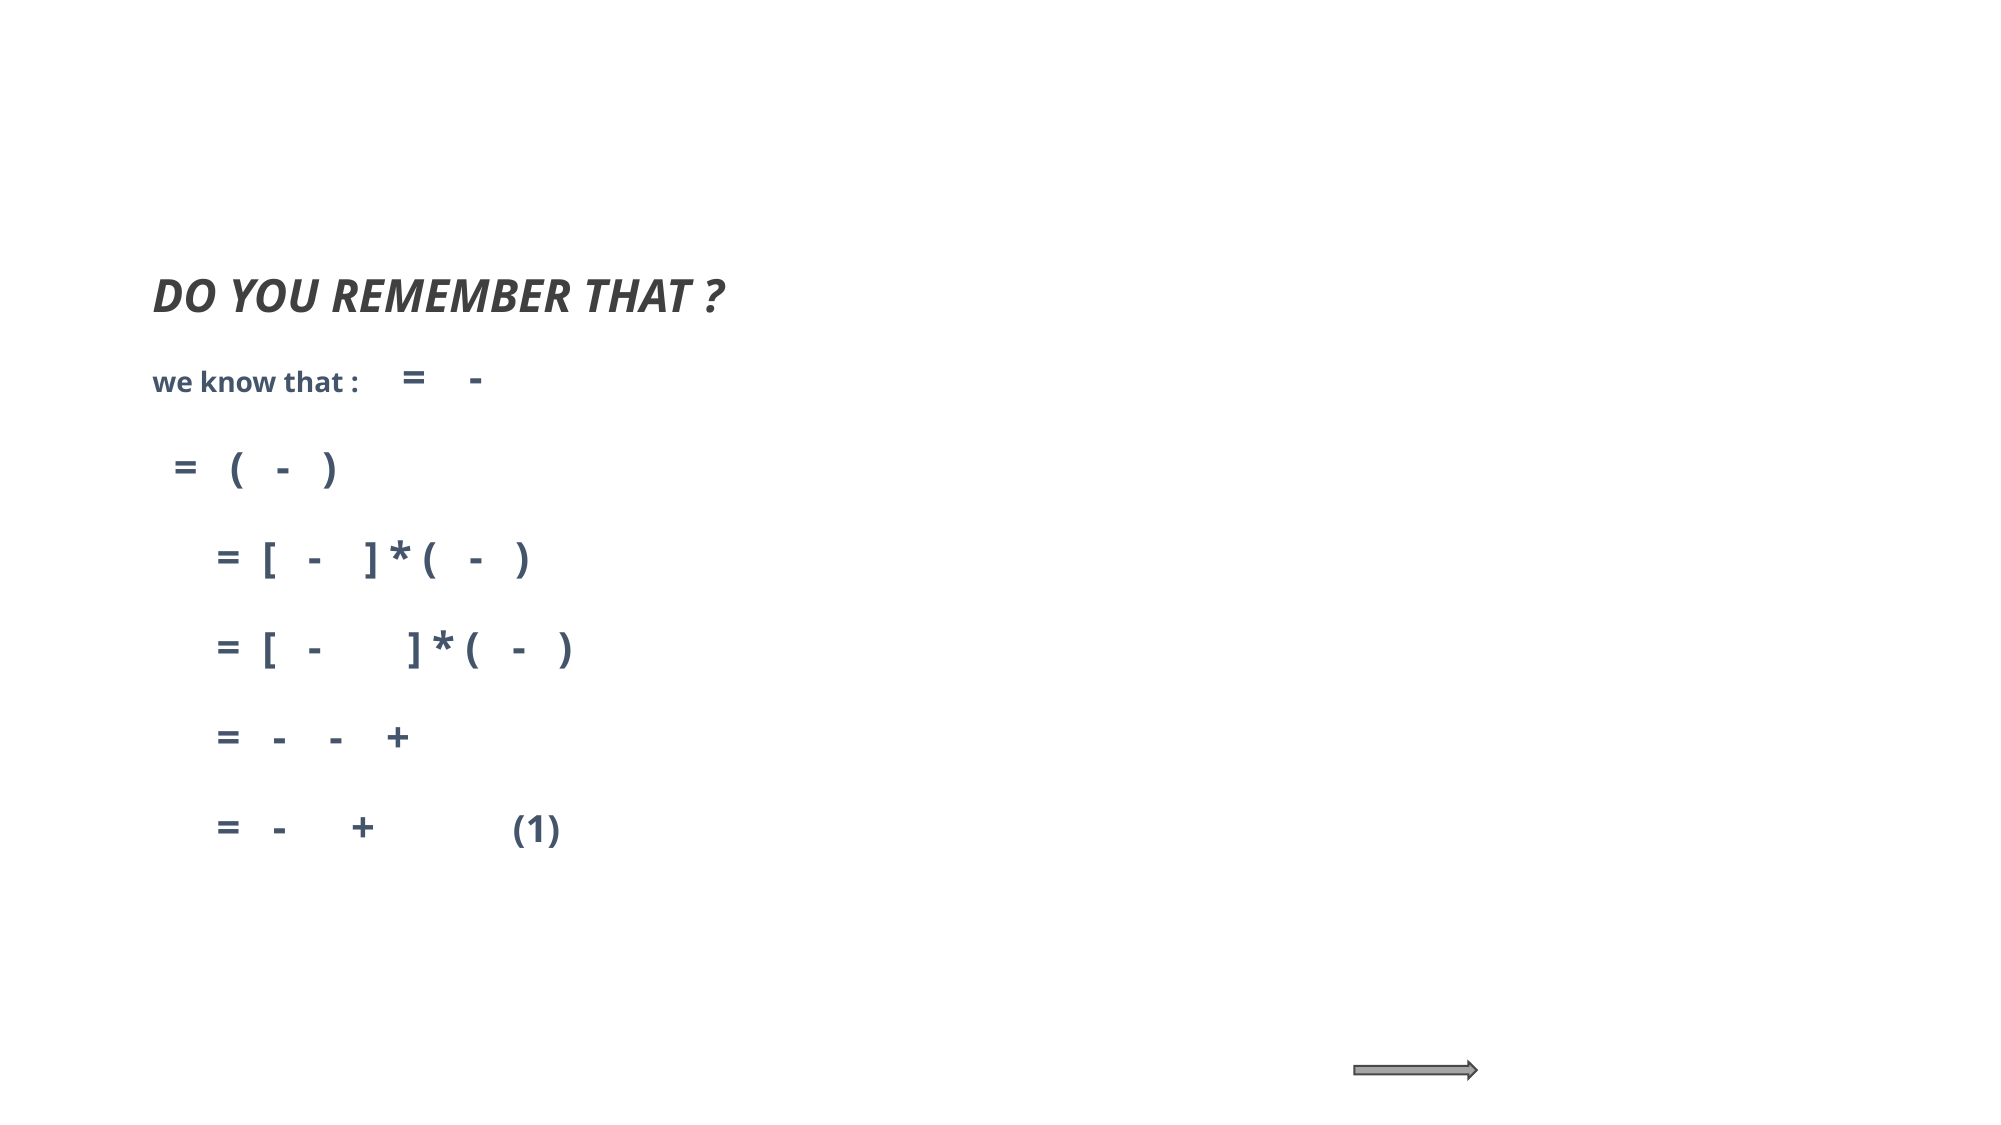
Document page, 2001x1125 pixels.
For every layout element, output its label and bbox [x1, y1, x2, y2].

text_box [1353, 1059, 1479, 1082]
